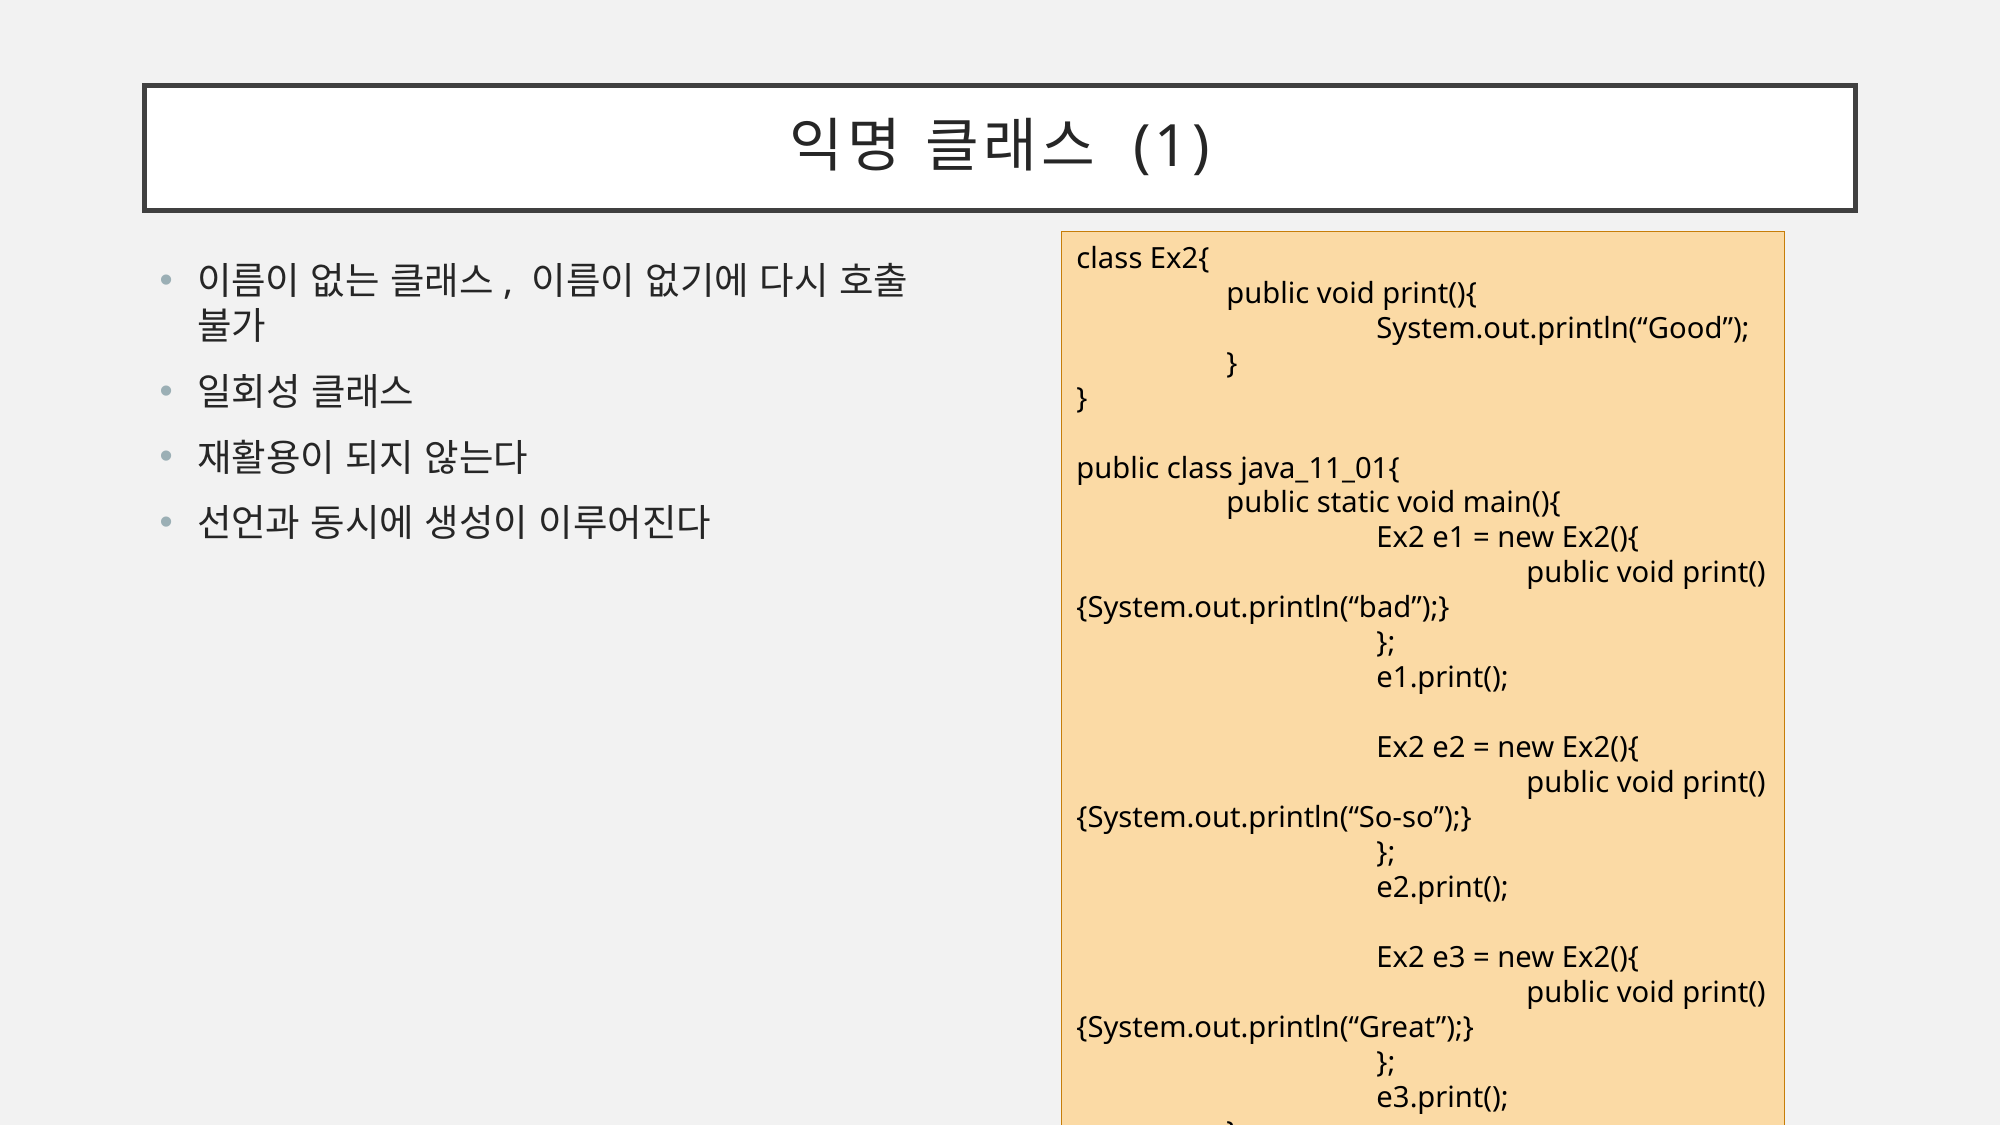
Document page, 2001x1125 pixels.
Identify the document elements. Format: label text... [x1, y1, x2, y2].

text_box class Ex2{ public void print(){ System.out.println(“Good”); } } public class java_11_01{ public static void main(){ Ex2 e1 = new Ex2(){ public void print() {System.out.println(“bad”);} }; e1.print(); Ex2 e2 = new Ex2(){ public void print() {System.out.println(“So-so”);} }; e2.print(); Ex2 e3 = new Ex2(){ public void print() {System.out.println(“Great”);} }; e3.print(); } } [1061, 231, 1785, 1125]
list 이름이 없는 클래스, 이름이 없기에 다시 호출 불가 일회성 클래스 재활용이 되지 않는다 선언과 동시에 생성이 이루어진다 [144, 249, 963, 1040]
title 익명 클래스 (1) [142, 83, 1858, 213]
